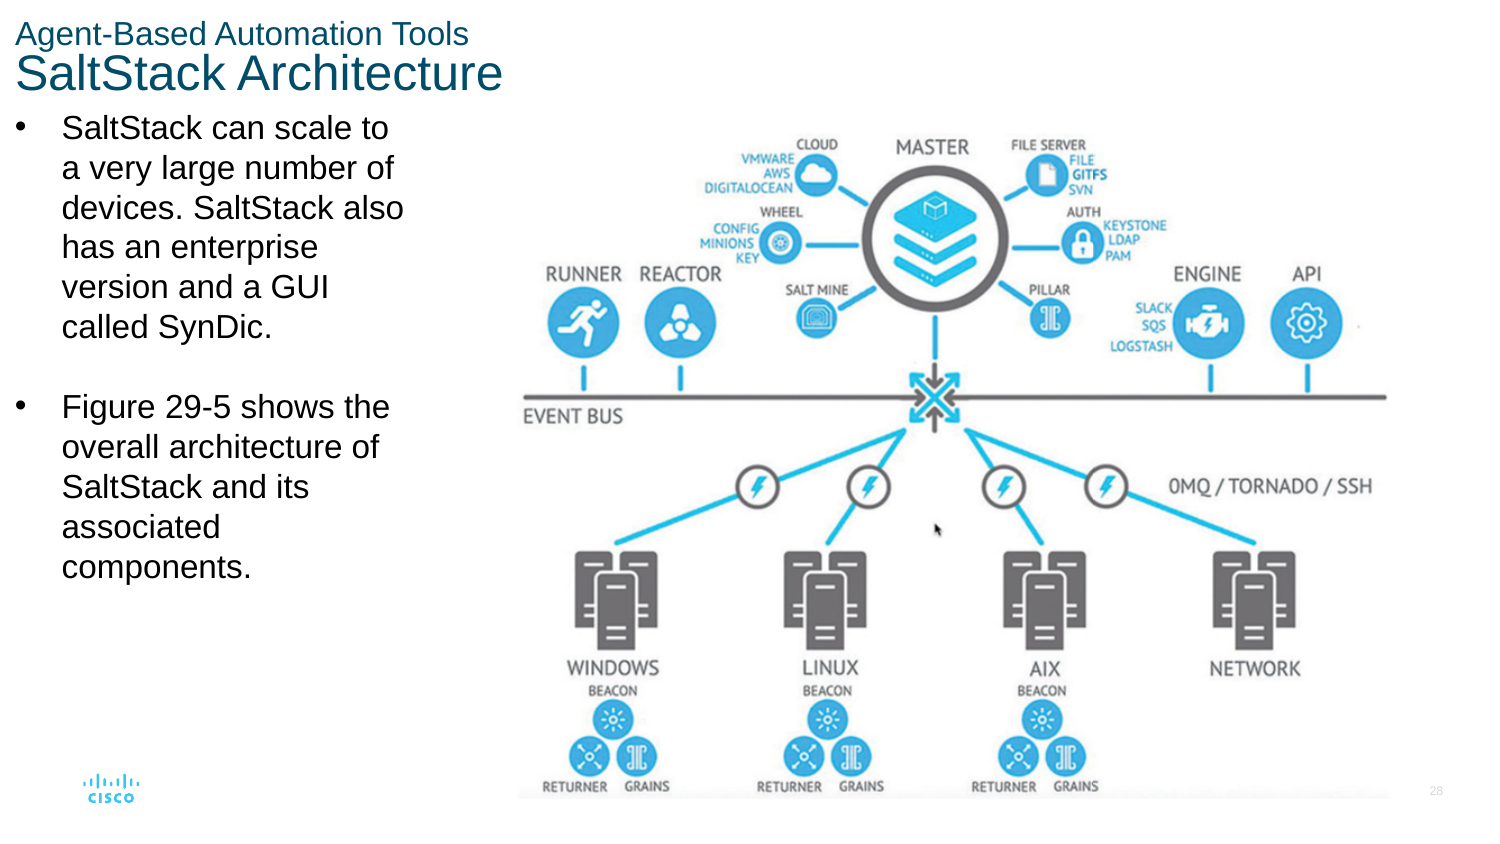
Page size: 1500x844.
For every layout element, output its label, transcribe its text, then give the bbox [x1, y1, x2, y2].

title Agent-Based Automation Tools SaltStack Architecture [0, 0, 1369, 121]
picture [499, 119, 1393, 802]
text_box SaltStack can scale to a very large number of devices. SaltStack also has an enterprise version and a GUI called SynDic. Figure 29-5 shows the overall architecture of SaltStack and its associated components. [0, 98, 430, 593]
